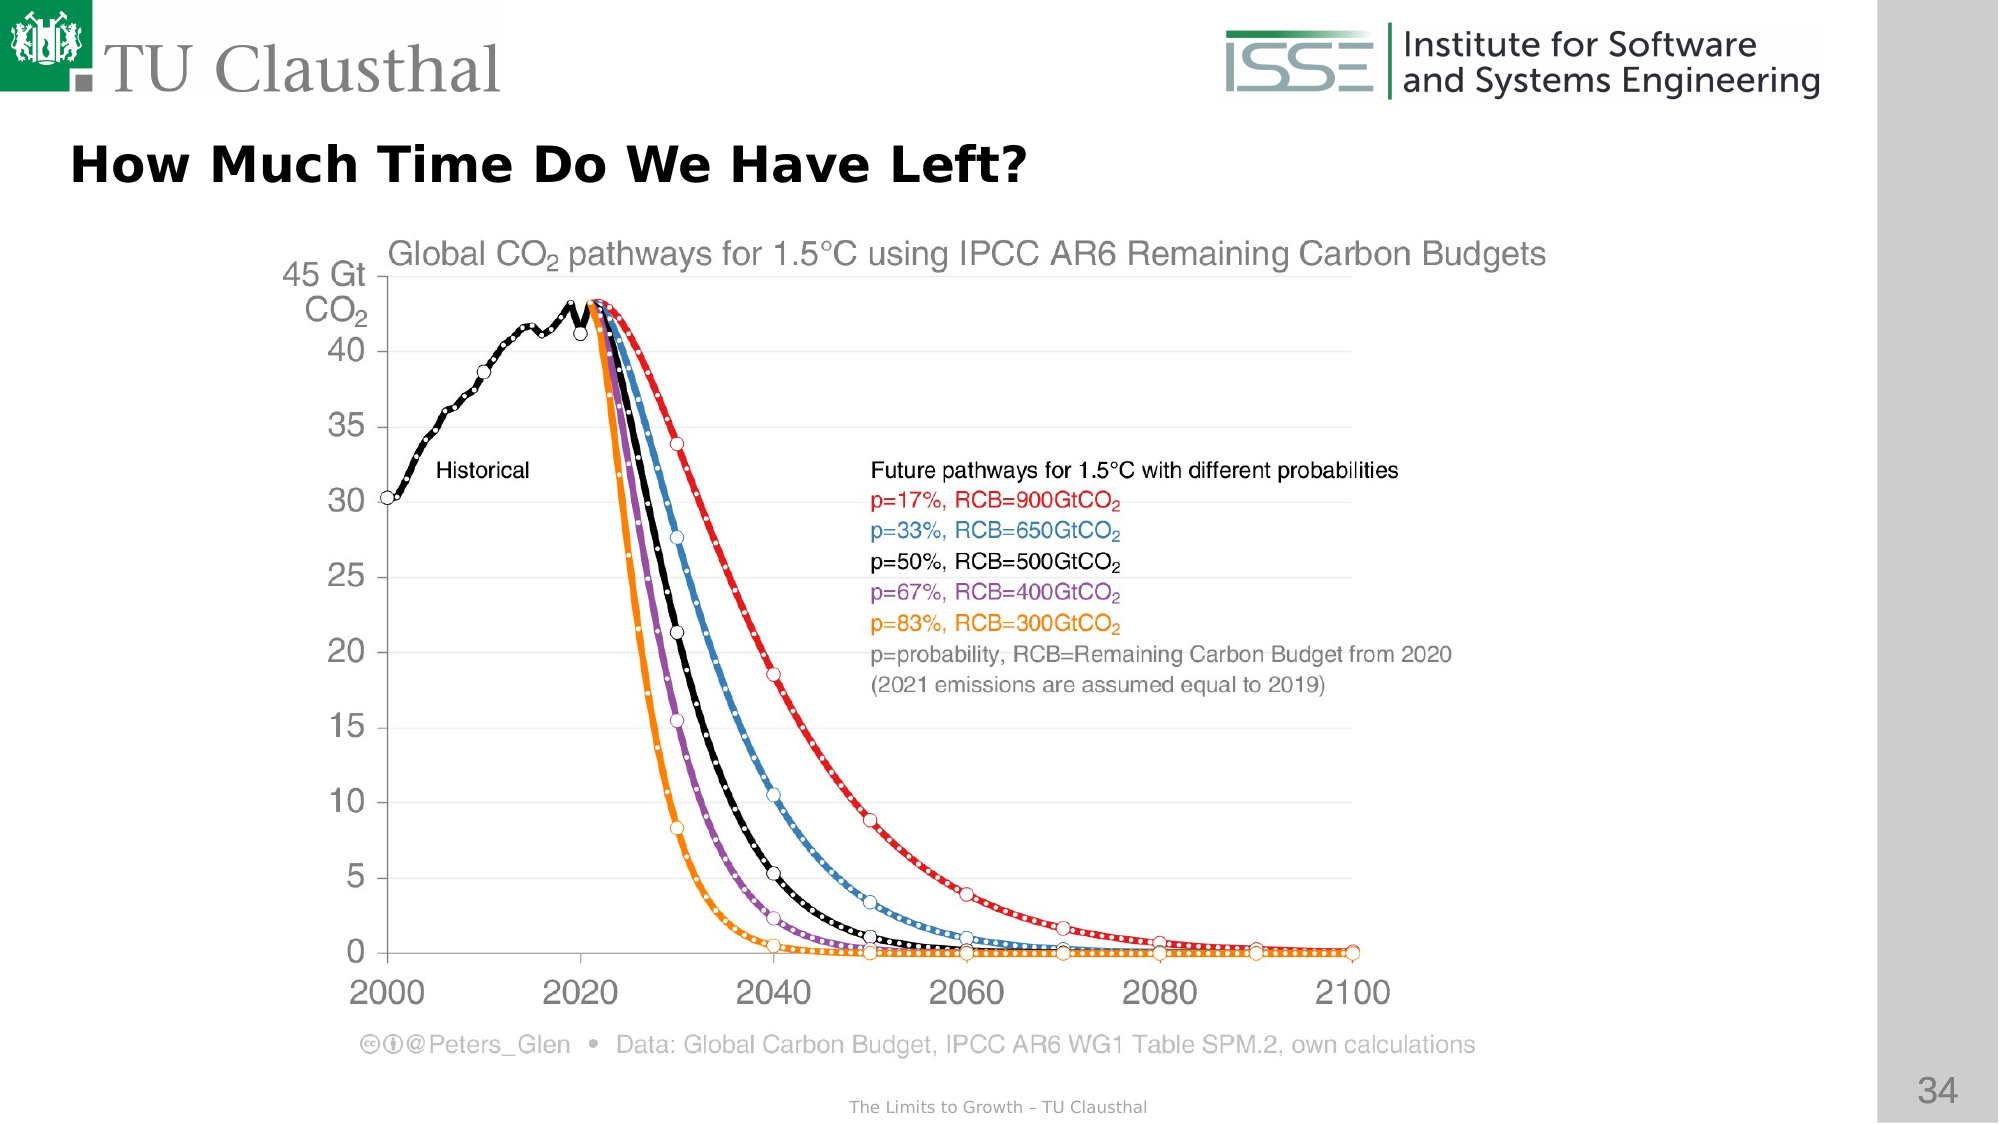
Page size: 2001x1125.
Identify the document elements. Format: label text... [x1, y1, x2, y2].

picture [1218, 22, 1825, 106]
picture [0, 0, 500, 92]
text_box [70, 188, 1769, 269]
picture [202, 208, 1725, 1065]
text_box How Much Time Do We Have Left? [54, 125, 1817, 206]
